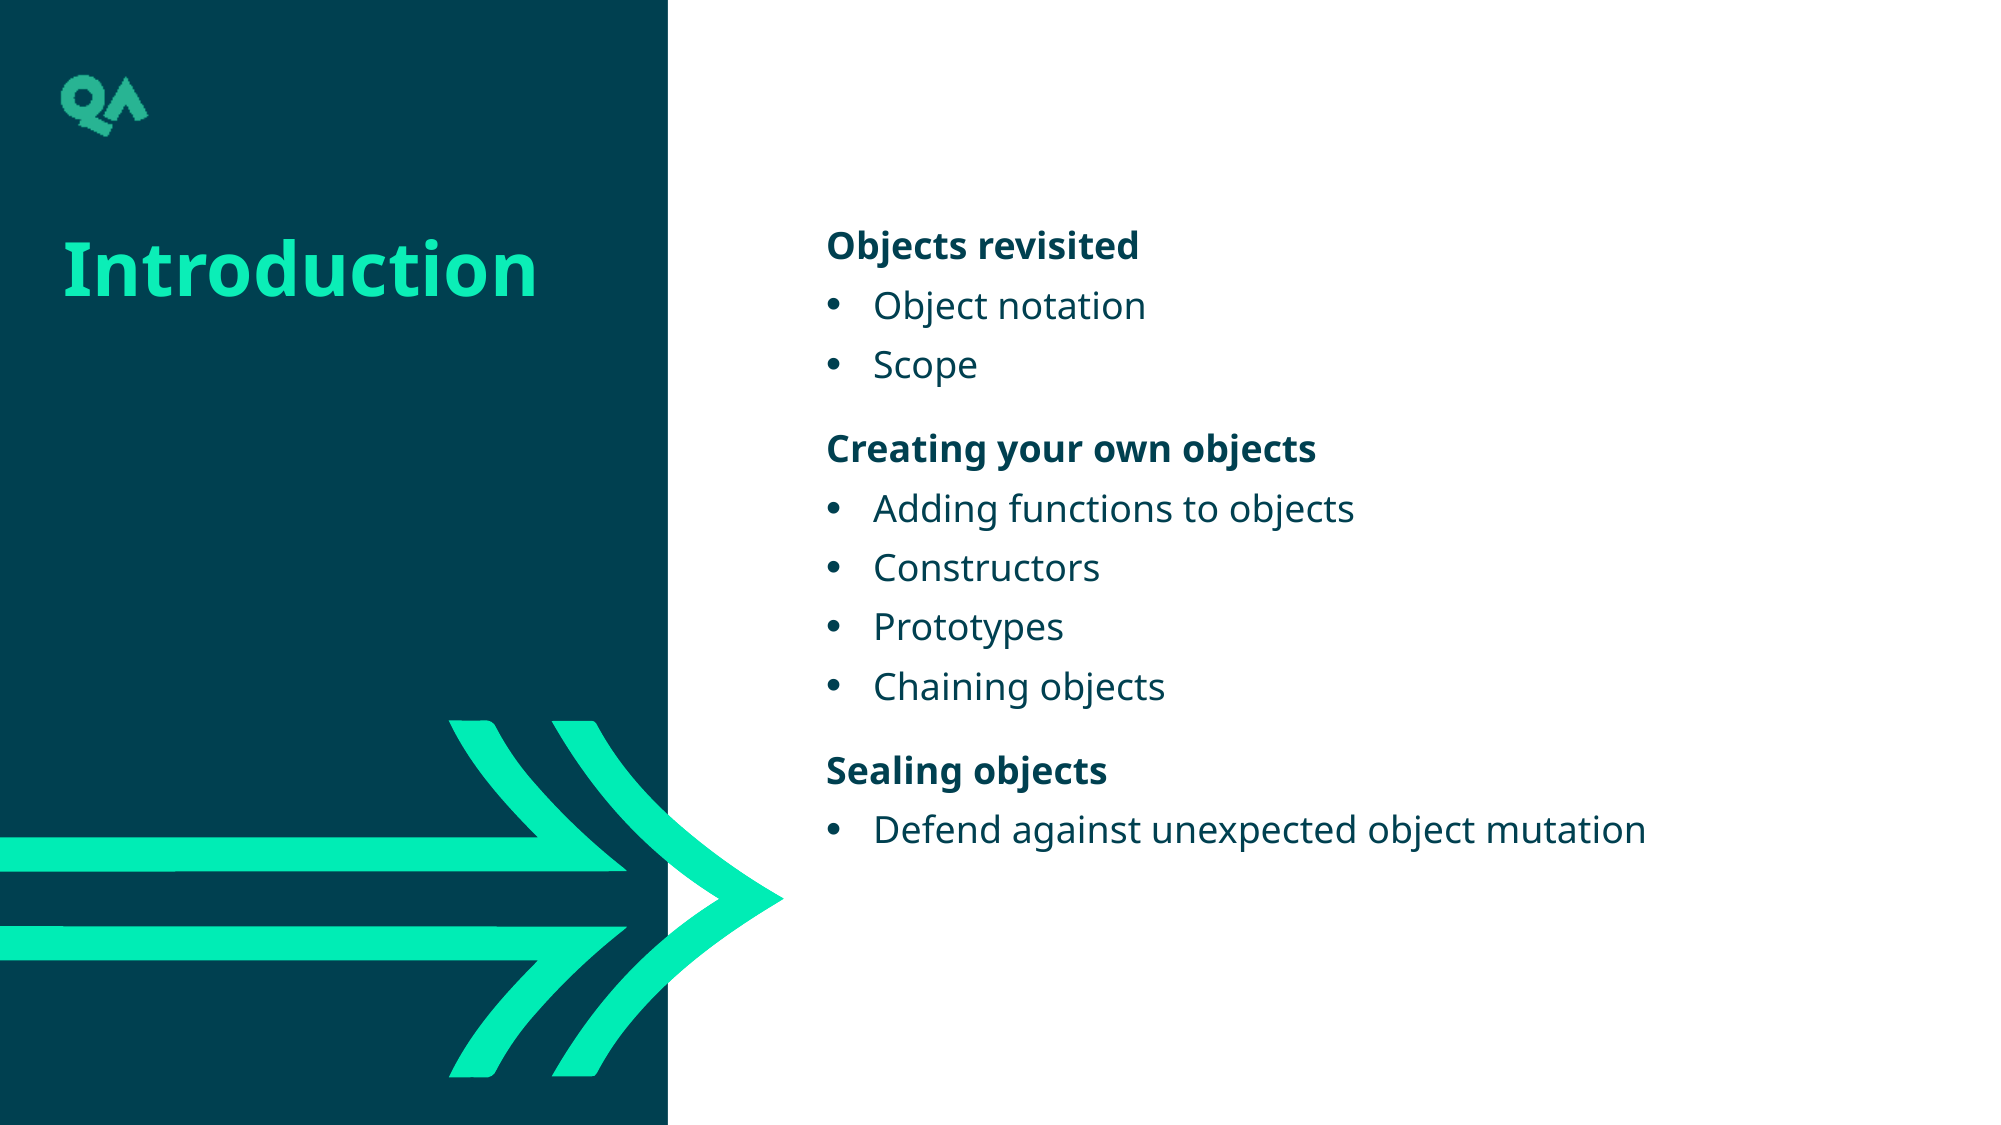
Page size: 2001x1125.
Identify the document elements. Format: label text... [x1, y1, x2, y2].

list Objects revisited Object notation Scope Creating your own objects Adding functions to objects Constructors Prototypes Chaining objects Sealing objects Defend against unexpected object mutation [826, 221, 1937, 1062]
list Introduction [63, 221, 628, 673]
